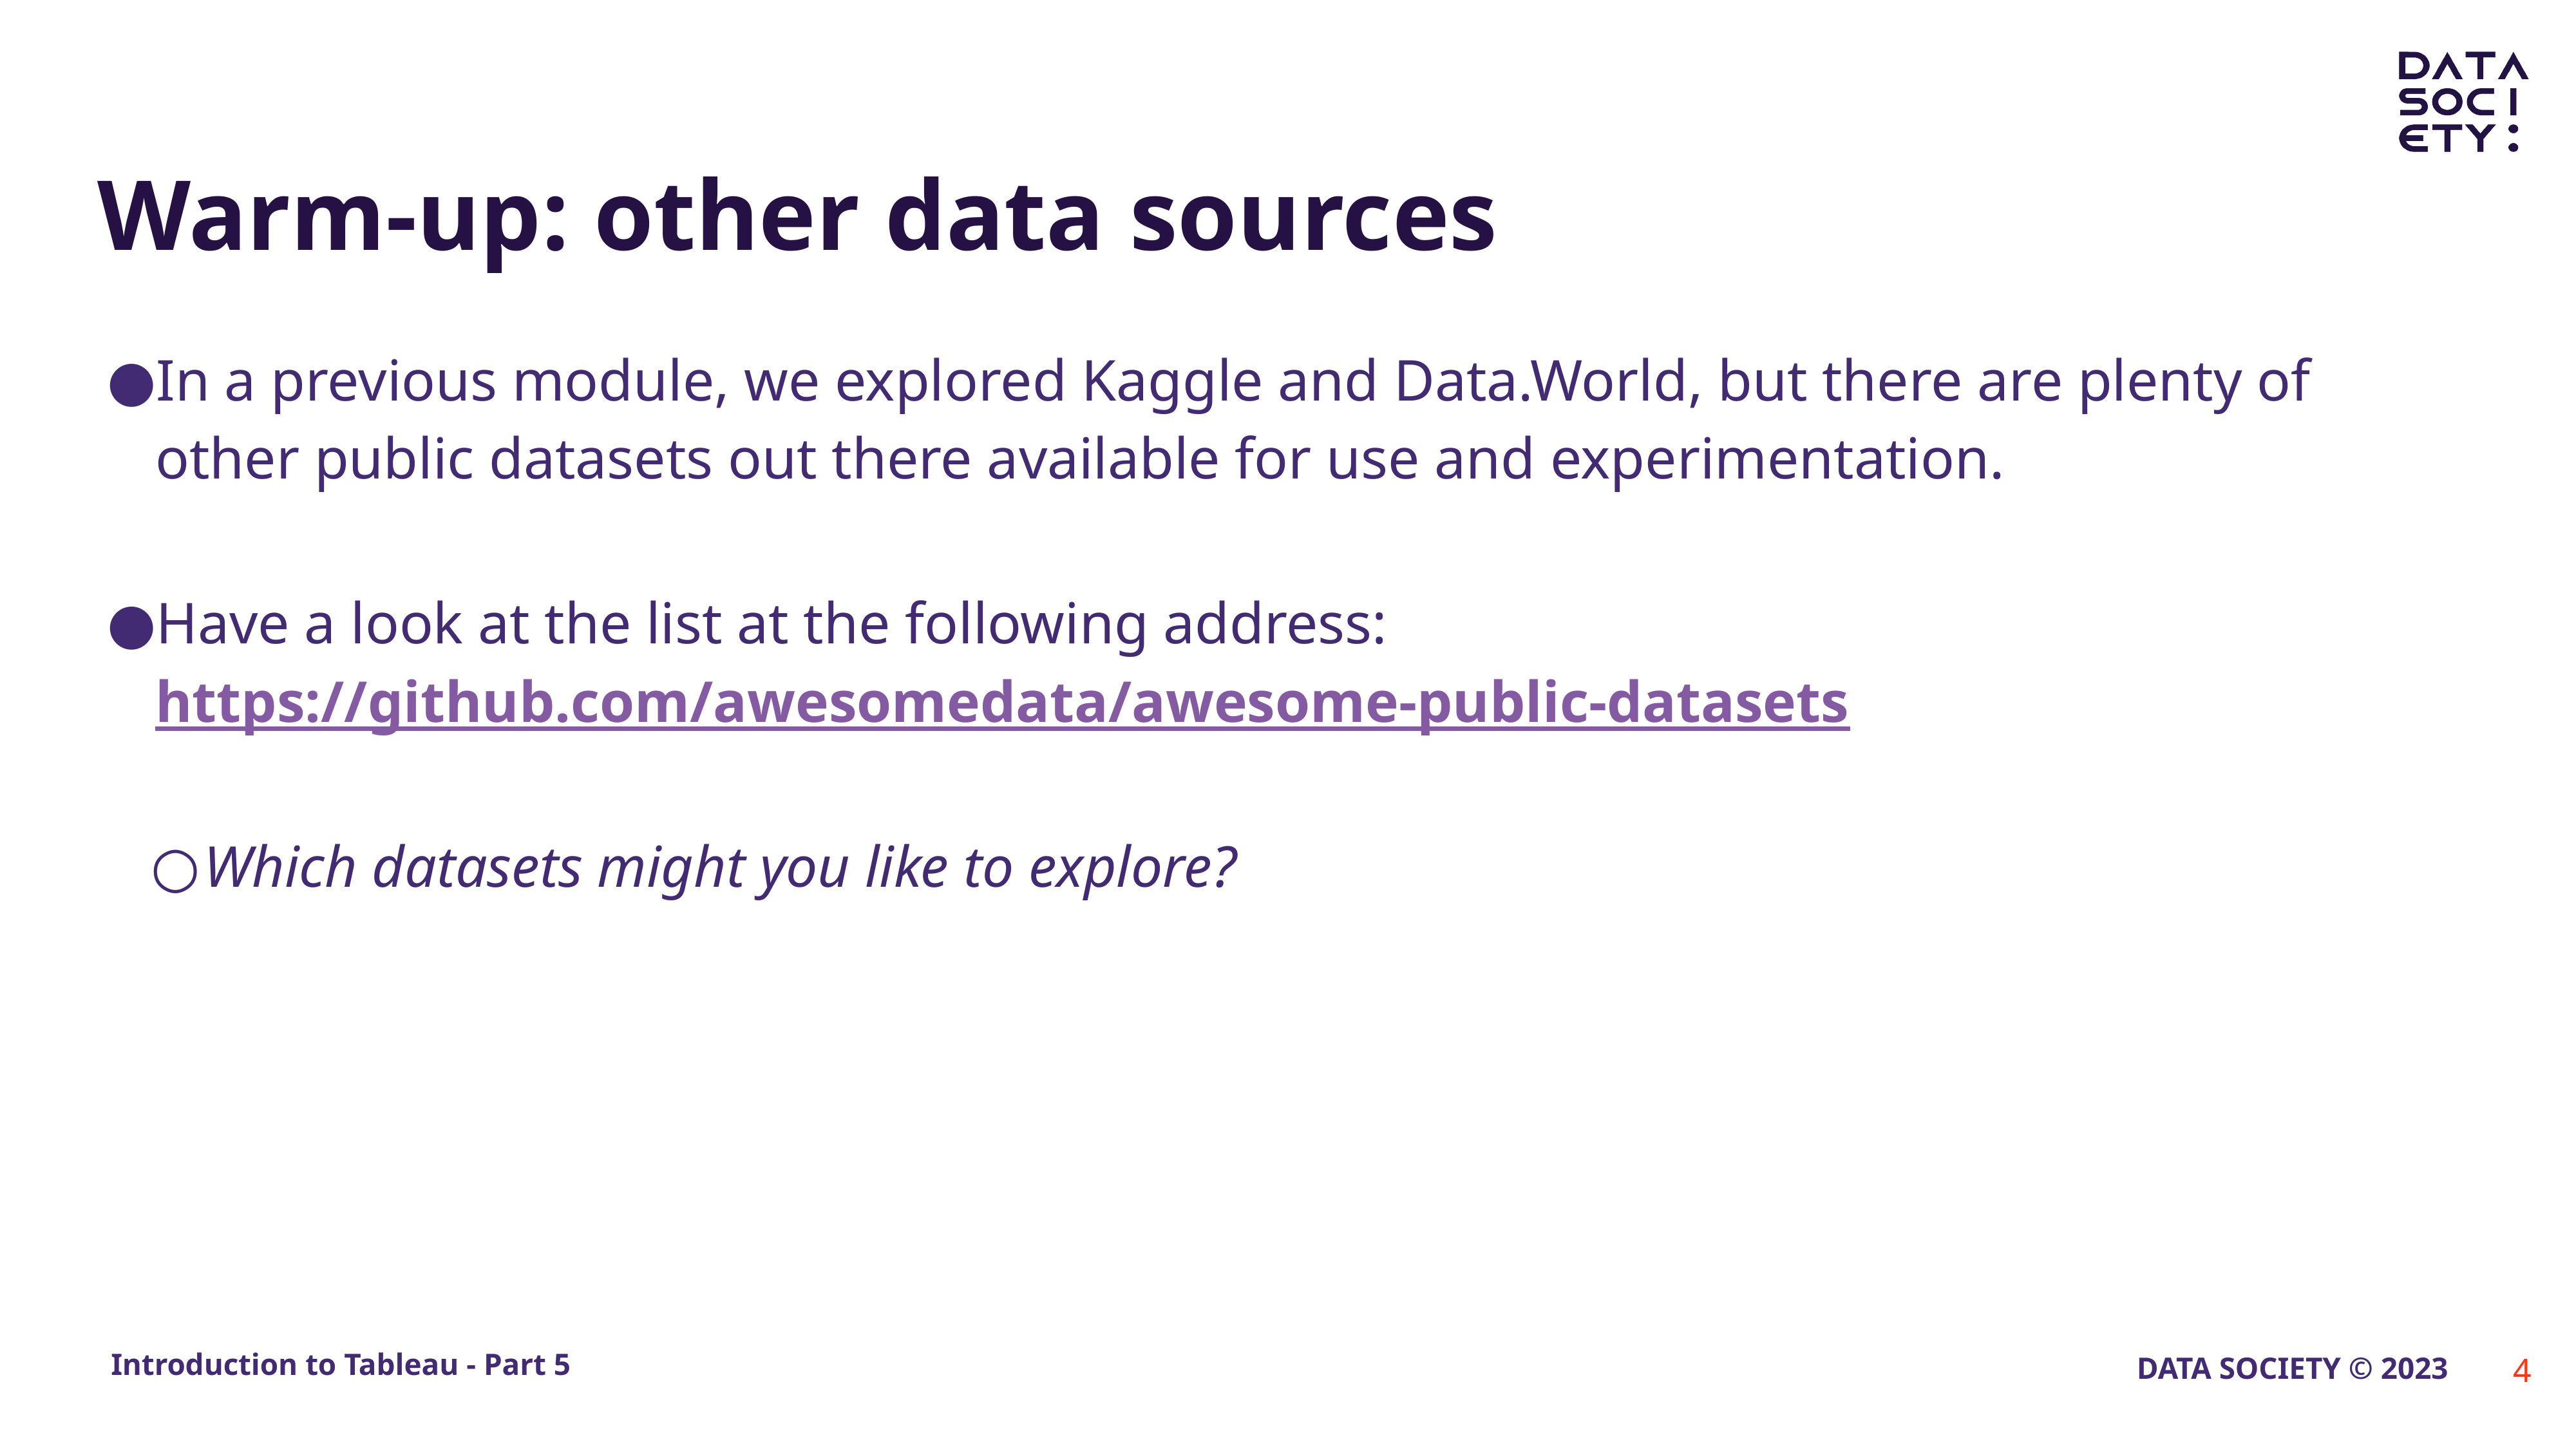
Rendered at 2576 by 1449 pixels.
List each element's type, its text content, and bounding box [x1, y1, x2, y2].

list In a previous module, we explored Kaggle and Data.World, but there are plenty of other public datasets out there available for use and experimentation. Have a look at the list at the following address: https://github.com/awesomedata/awesome-public-datasets Which datasets might you like to explore? [88, 325, 2488, 1287]
slide_number ‹#› [2387, 1331, 2542, 1413]
title Warm-up: other data sources [88, 113, 2488, 274]
picture [2399, 52, 2529, 152]
